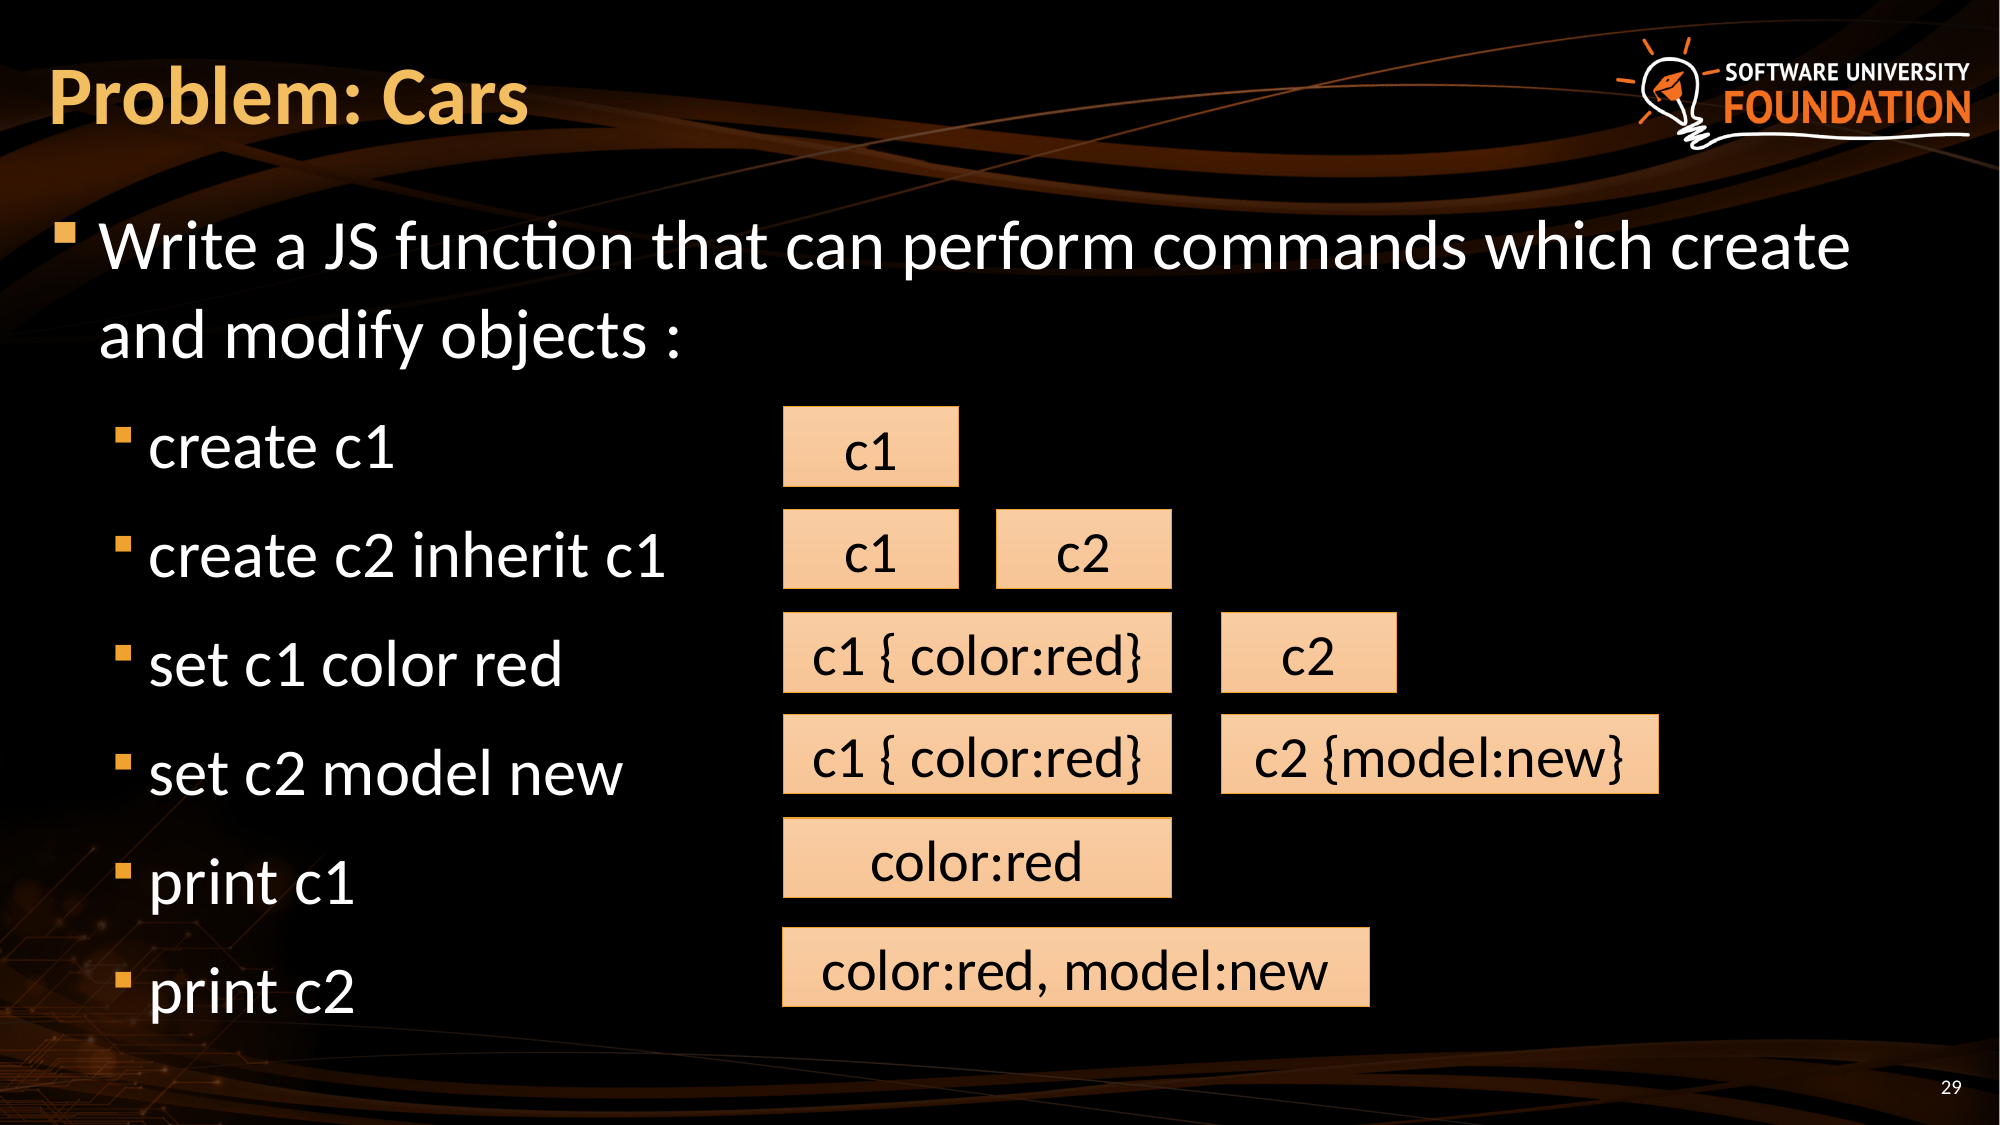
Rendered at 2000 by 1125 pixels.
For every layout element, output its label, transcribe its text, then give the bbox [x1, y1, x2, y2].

title Problem: Cars [30, 6, 1602, 189]
text_box c2 [1221, 612, 1397, 693]
list Write a JS function that can perform commands which create and modify objects : create c1 create c2 inherit c1 set c1 color red set c2 model new print c1 print c2 [31, 188, 1968, 1103]
text_box color:red [783, 817, 1172, 898]
picture [0, 0, 2000, 1125]
text_box c2 [996, 509, 1172, 589]
text_box c1 [783, 509, 959, 589]
text_box c2 {model:new} [1221, 714, 1659, 794]
text_box c1 [783, 406, 959, 487]
text_box c1 { color:red} [783, 714, 1172, 794]
text_box c1 { color:red} [783, 612, 1172, 693]
text_box color:red, model:new [782, 927, 1370, 1007]
